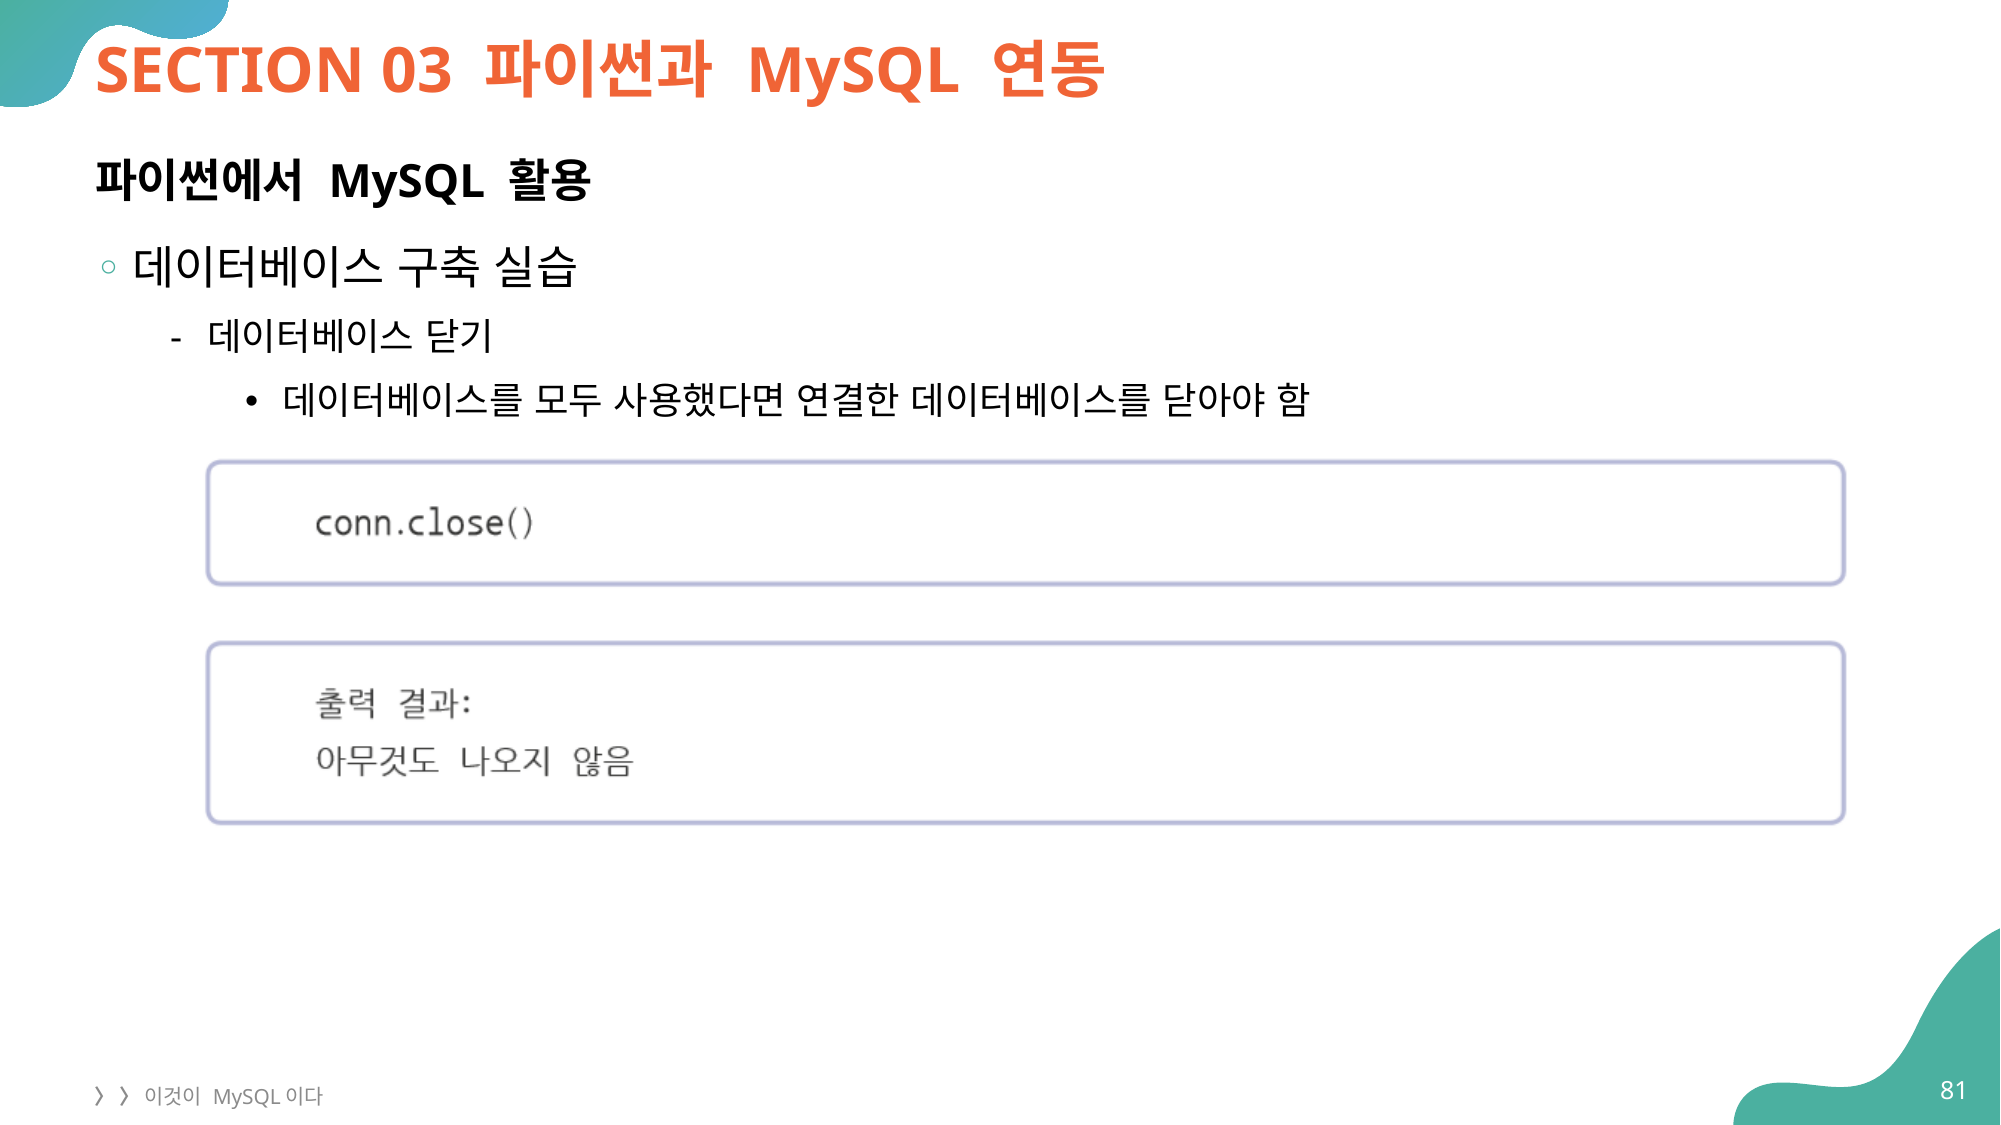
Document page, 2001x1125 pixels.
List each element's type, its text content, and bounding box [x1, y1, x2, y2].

title SECTION 03 파이썬과 MySQL 연동 [79, 17, 1931, 128]
list 파이썬에서 MySQL 활용 데이터베이스 구축 실습 데이터베이스 닫기 데이터베이스를 모두 사용했다면 연결한 데이터베이스를 닫아야 함 [79, 133, 1931, 1062]
picture [198, 453, 1854, 830]
slide_number 81 [1917, 1061, 1984, 1122]
footer 〉 〉 이것이 MySQL이다 [79, 1078, 755, 1114]
